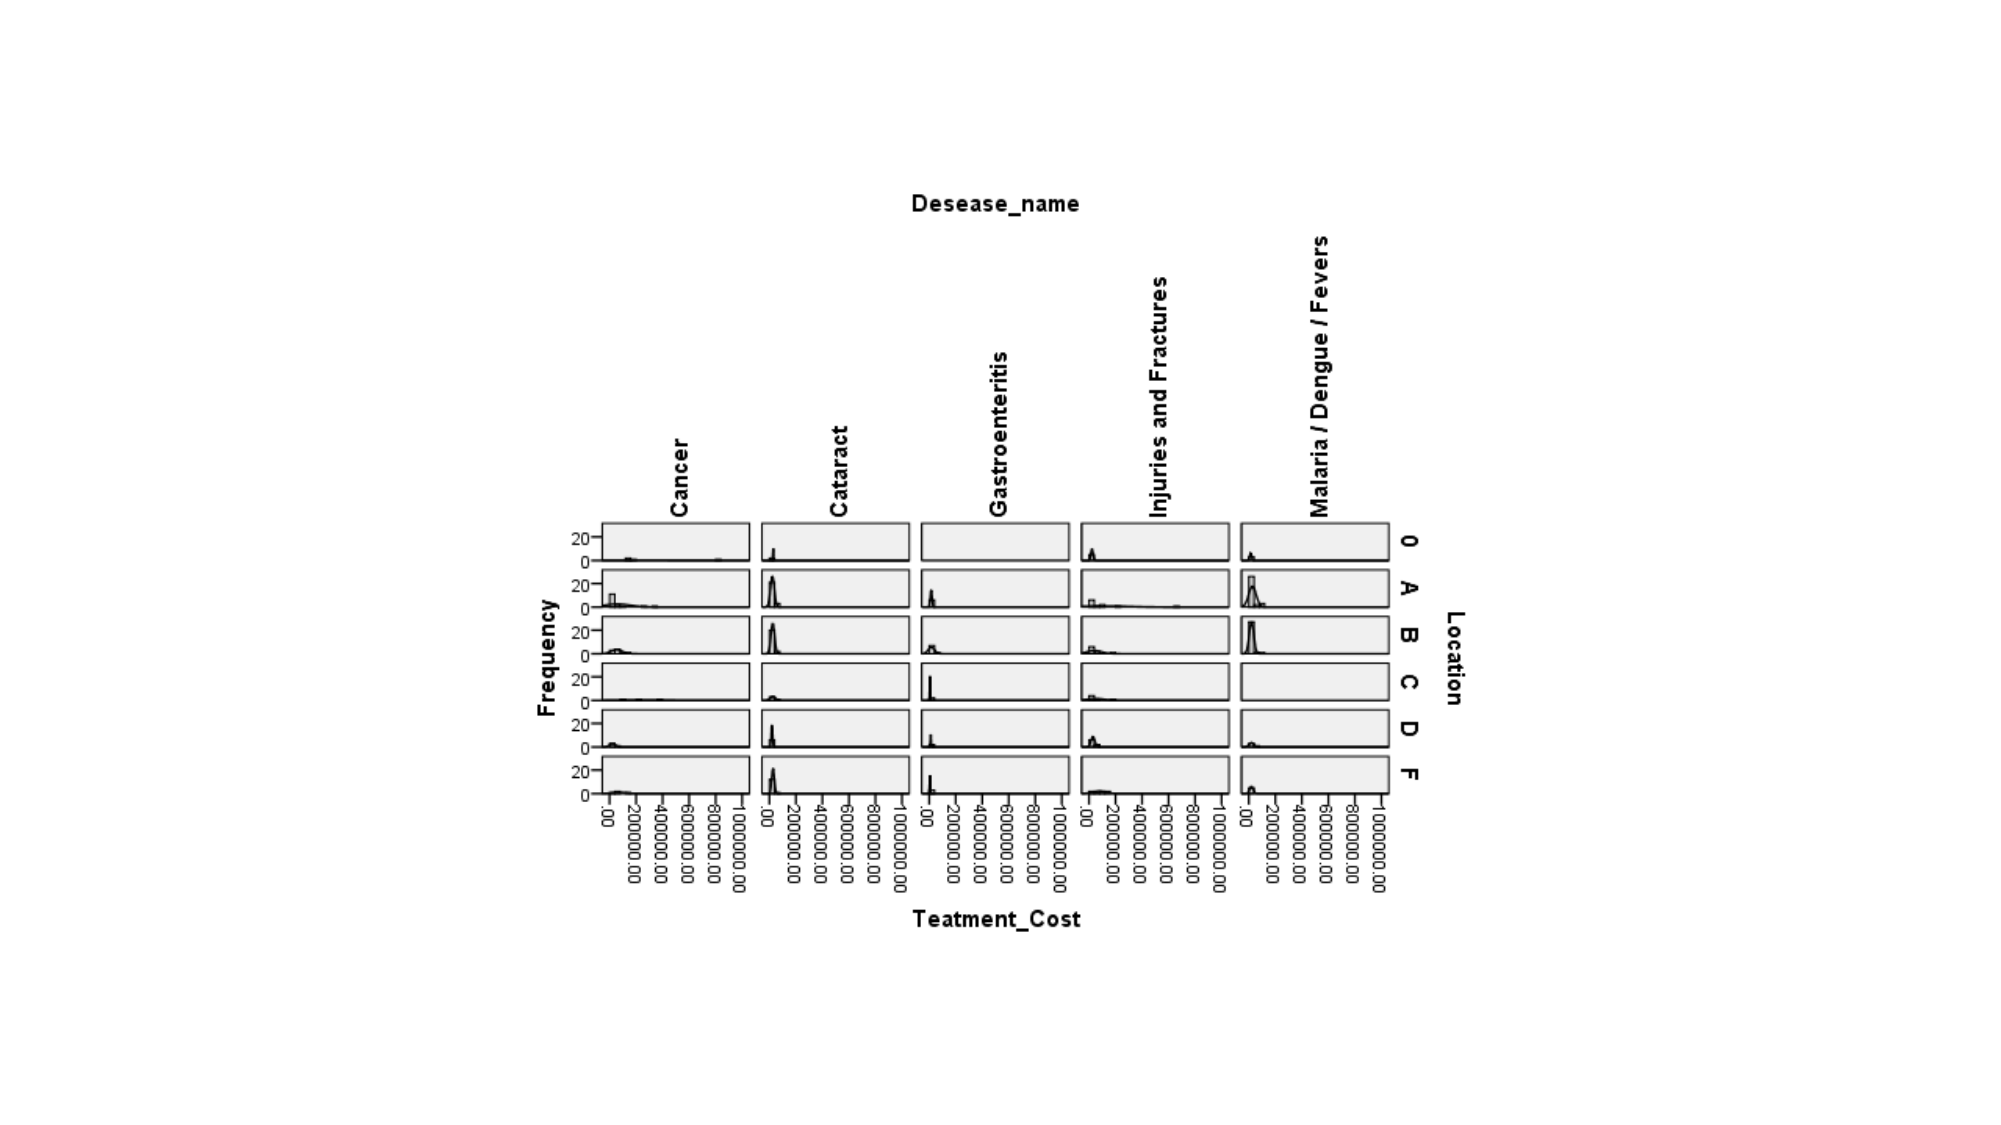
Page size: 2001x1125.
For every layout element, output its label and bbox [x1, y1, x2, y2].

picture [508, 168, 1492, 957]
